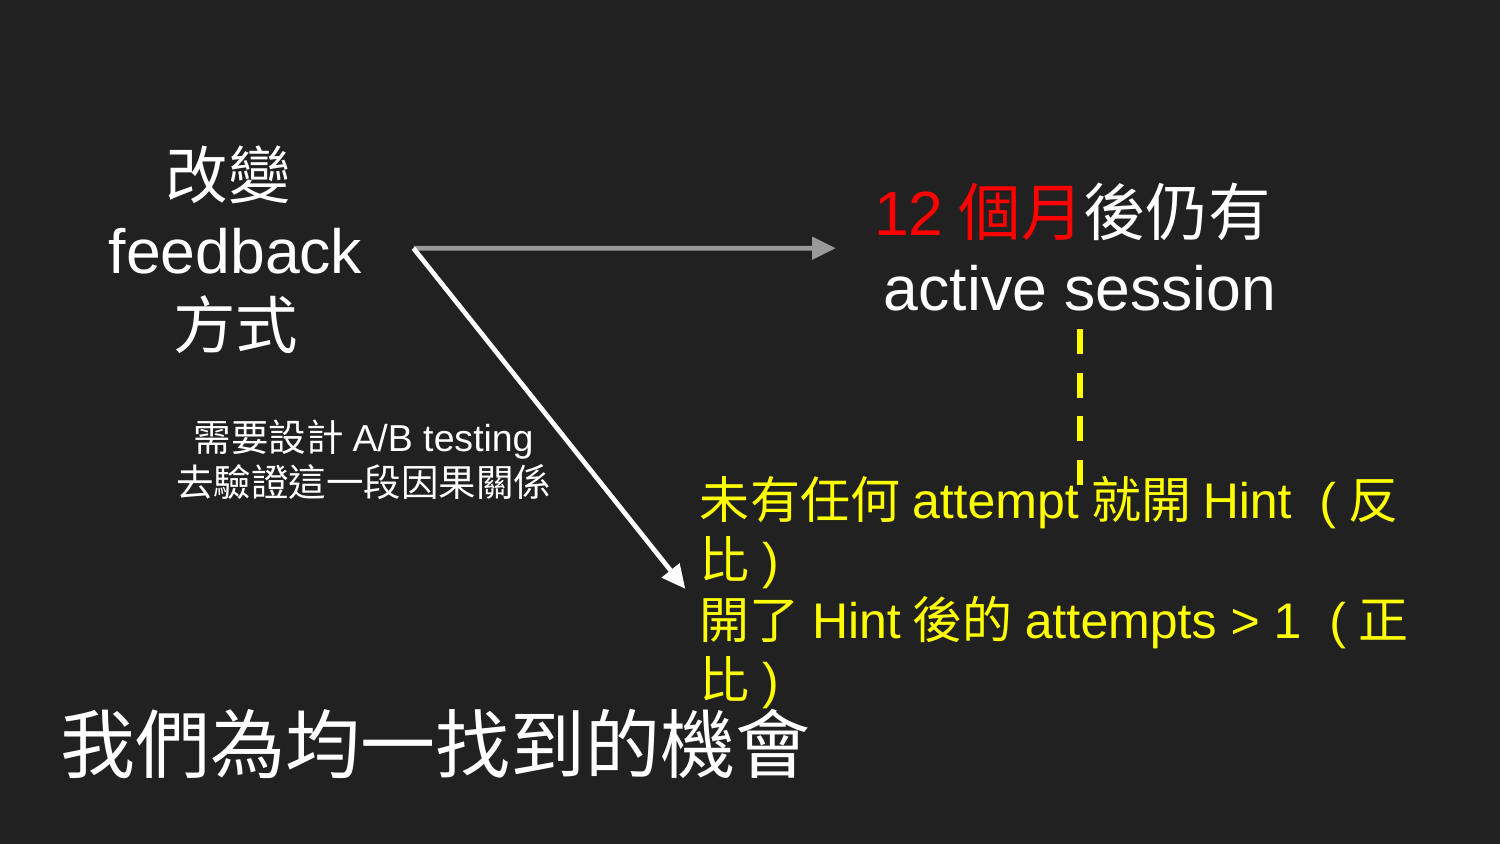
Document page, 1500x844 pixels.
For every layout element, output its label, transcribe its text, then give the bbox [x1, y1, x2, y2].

text_box 改變feedback 方式 [57, 133, 414, 364]
text_box 未有任何attempt就開Hint (反比) 開了Hint後的attempts > 1 (正比) [685, 489, 1476, 688]
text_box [413, 248, 686, 589]
text_box 需要設計A/B testing 去驗證這一段因果關係 [154, 404, 408, 515]
text_box 12個月後仍有active session [835, 167, 1325, 329]
title 我們為均一找到的機會 [45, 682, 931, 777]
